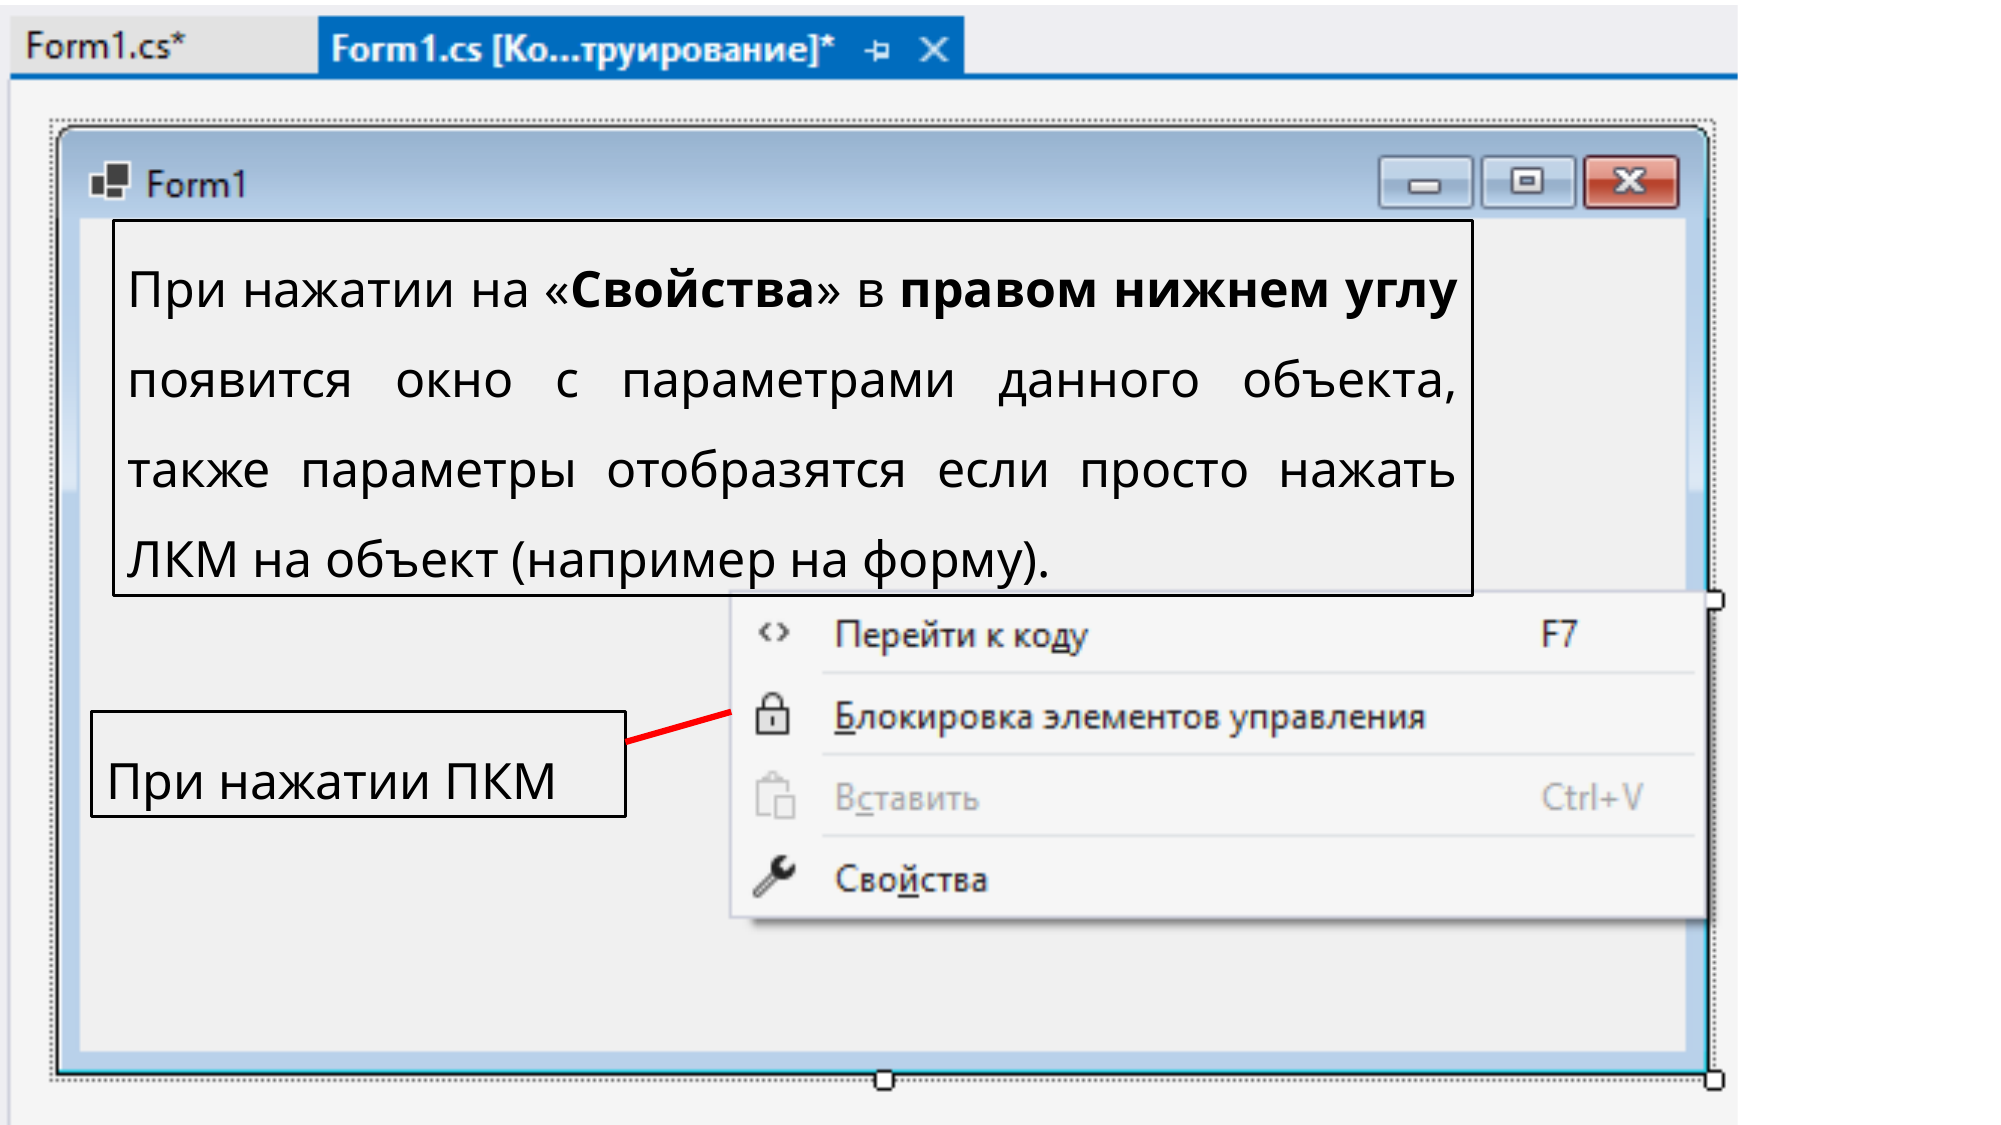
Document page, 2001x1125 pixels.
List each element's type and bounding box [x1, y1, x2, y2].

picture [0, 5, 1738, 1125]
text_box [625, 711, 732, 743]
